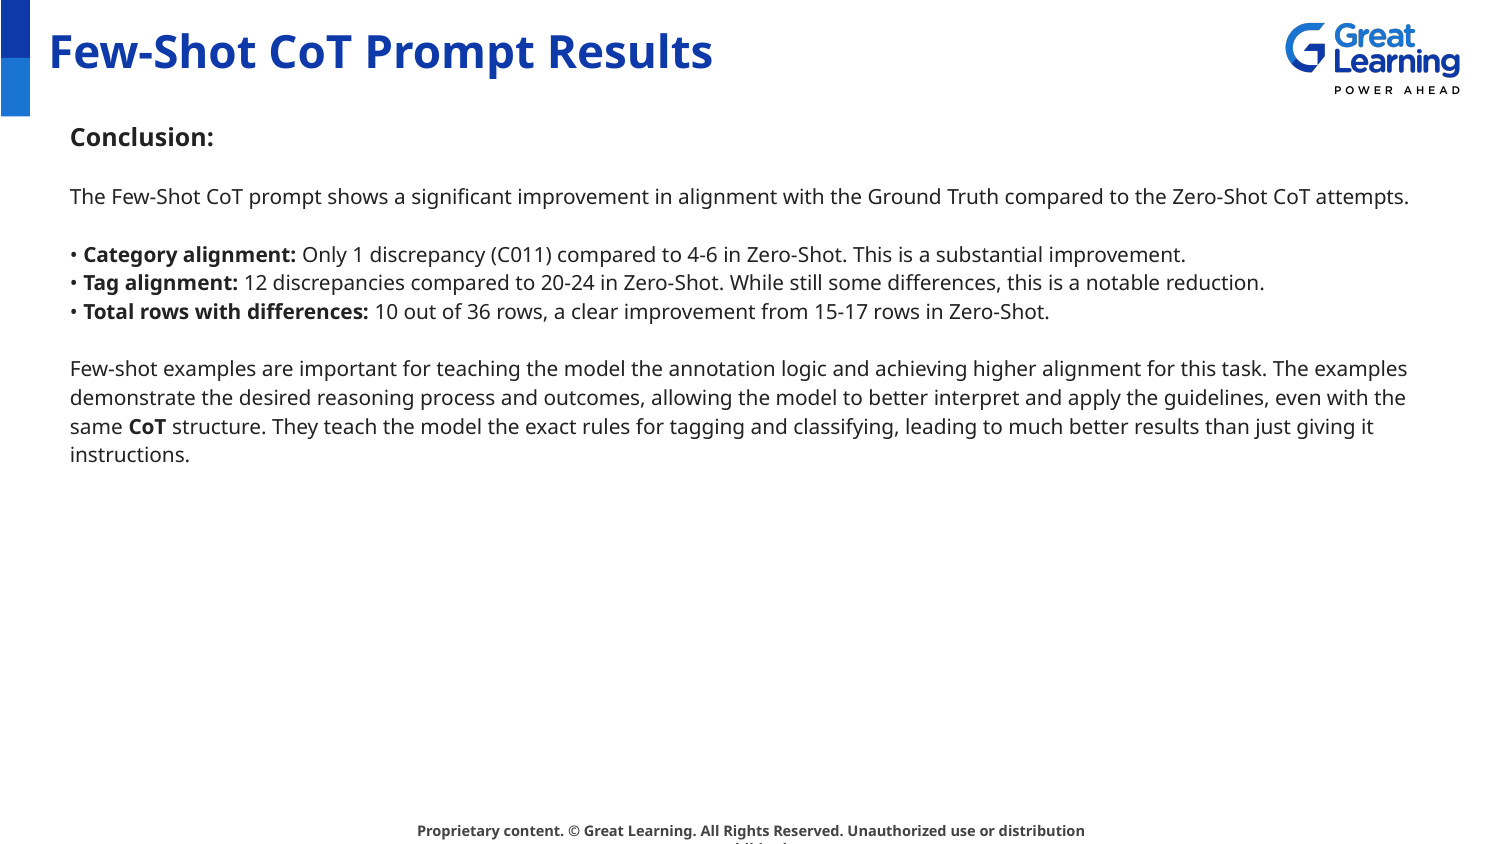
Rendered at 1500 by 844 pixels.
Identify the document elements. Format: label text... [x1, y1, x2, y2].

title Few-Shot CoT Prompt Results [33, 7, 1431, 101]
picture [1431, 11, 1487, 106]
list Conclusion: The Few-Shot CoT prompt shows a significant improvement in alignment with the Ground Truth compared to the Zero-Shot CoT attempts. • Category alignment: Only 1 discrepancy (C011) compared to 4-6 in Zero-Shot. This is a substantial improvement. • Tag alignment: 12 discrepancies compared to 20-24 in Zero-Shot. While still some differences, this is a notable reduction. • Total rows with differences: 10 out of 36 rows, a clear improvement from 15-17 rows in Zero-Shot. Few-shot examples are important for teaching the model the annotation logic and achieving higher alignment for this task. The examples demonstrate the desired reasoning process and outcomes, allowing the model to better interpret and apply the guidelines, even with the same CoT structure. They teach the model the exact rules for tagging and classifying, leading to much better results than just giving it instructions. [33, 101, 1431, 559]
